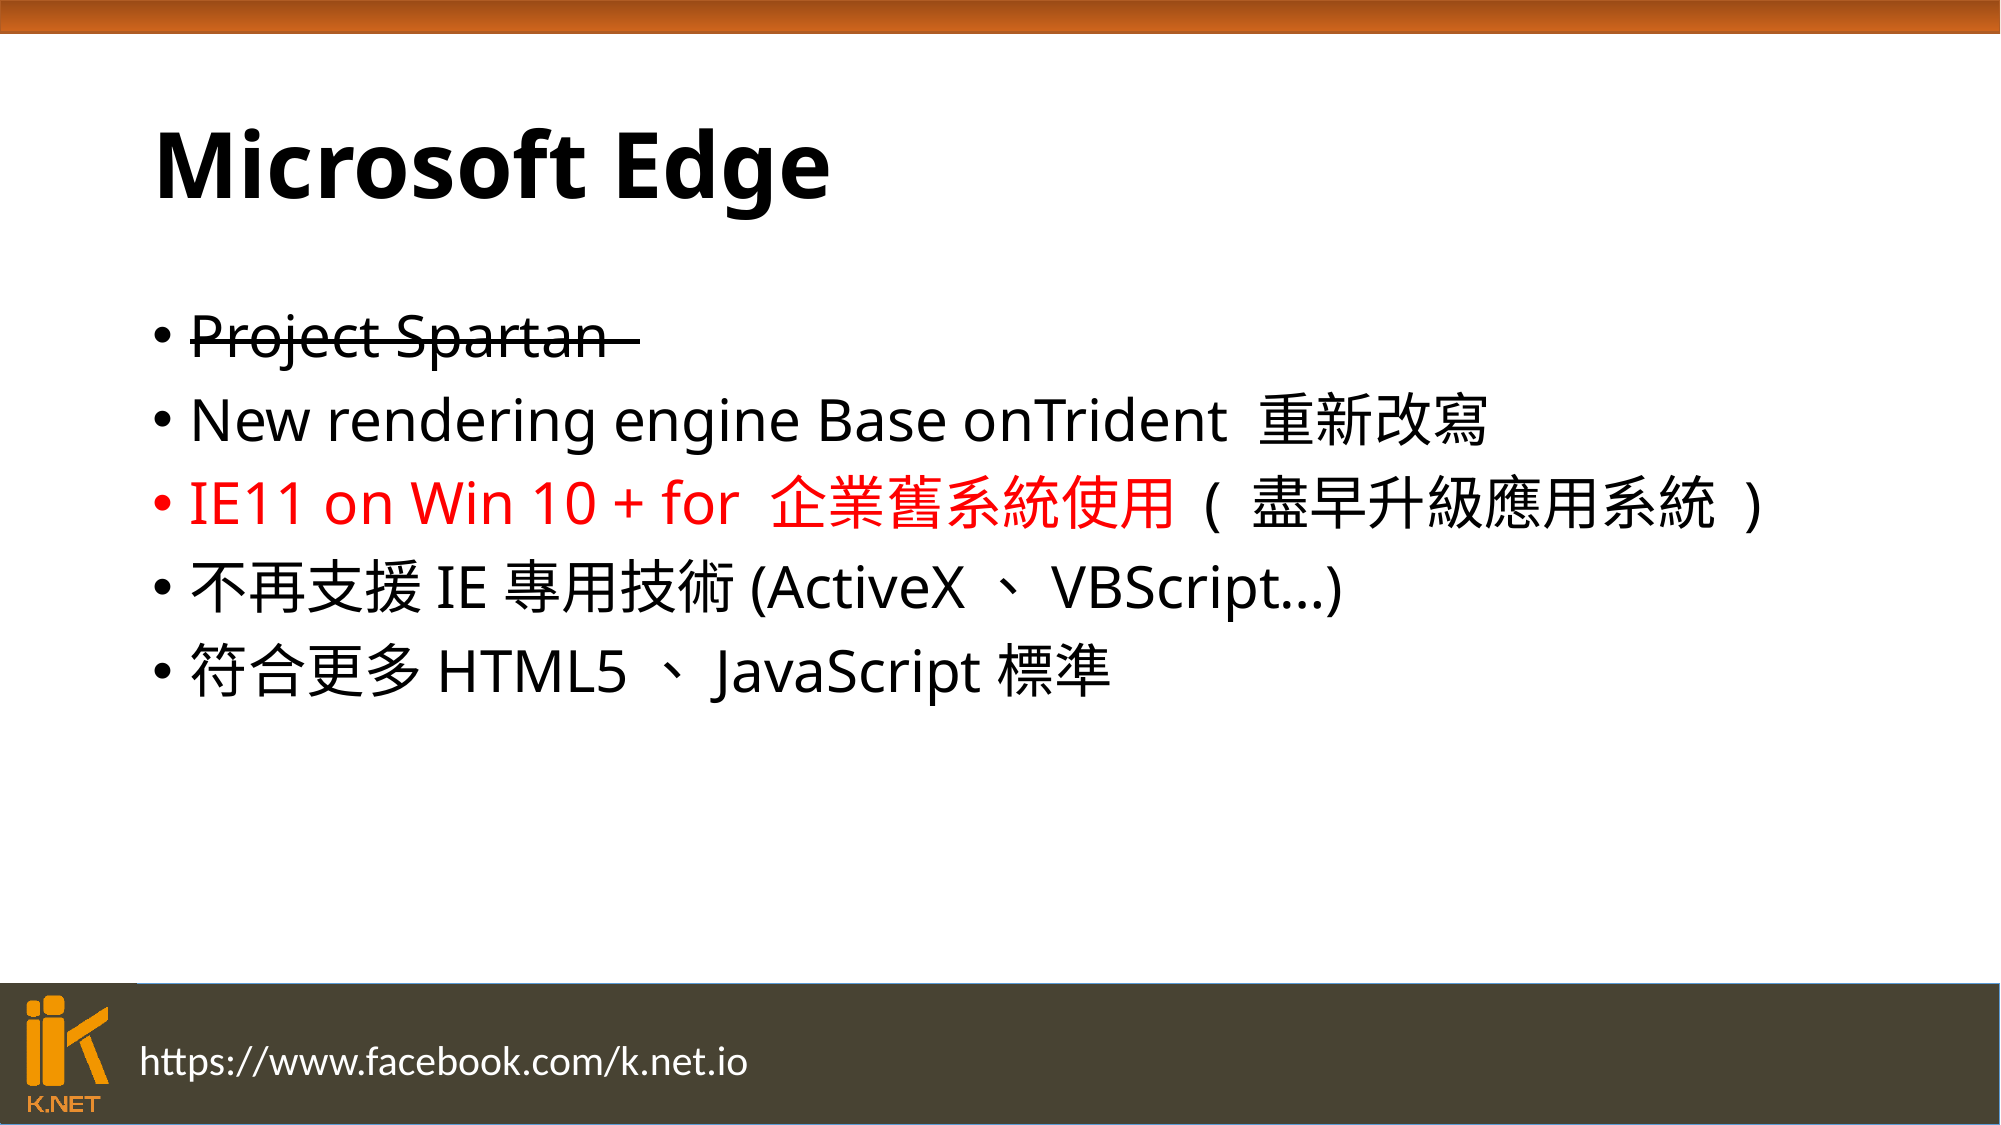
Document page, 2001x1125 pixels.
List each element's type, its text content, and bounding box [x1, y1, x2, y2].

title Microsoft Edge [137, 59, 1863, 278]
picture [0, 983, 137, 1123]
list Project Spartan New rendering engine Base onTrident 重新改寫 IE11 on Win 10 + for 企業舊系統使用 ( 盡早升級應用系統 ) 不再支援IE專用技術(ActiveX、VBScript…) 符合更多HTML5、JavaScript標準 [137, 299, 1863, 1014]
